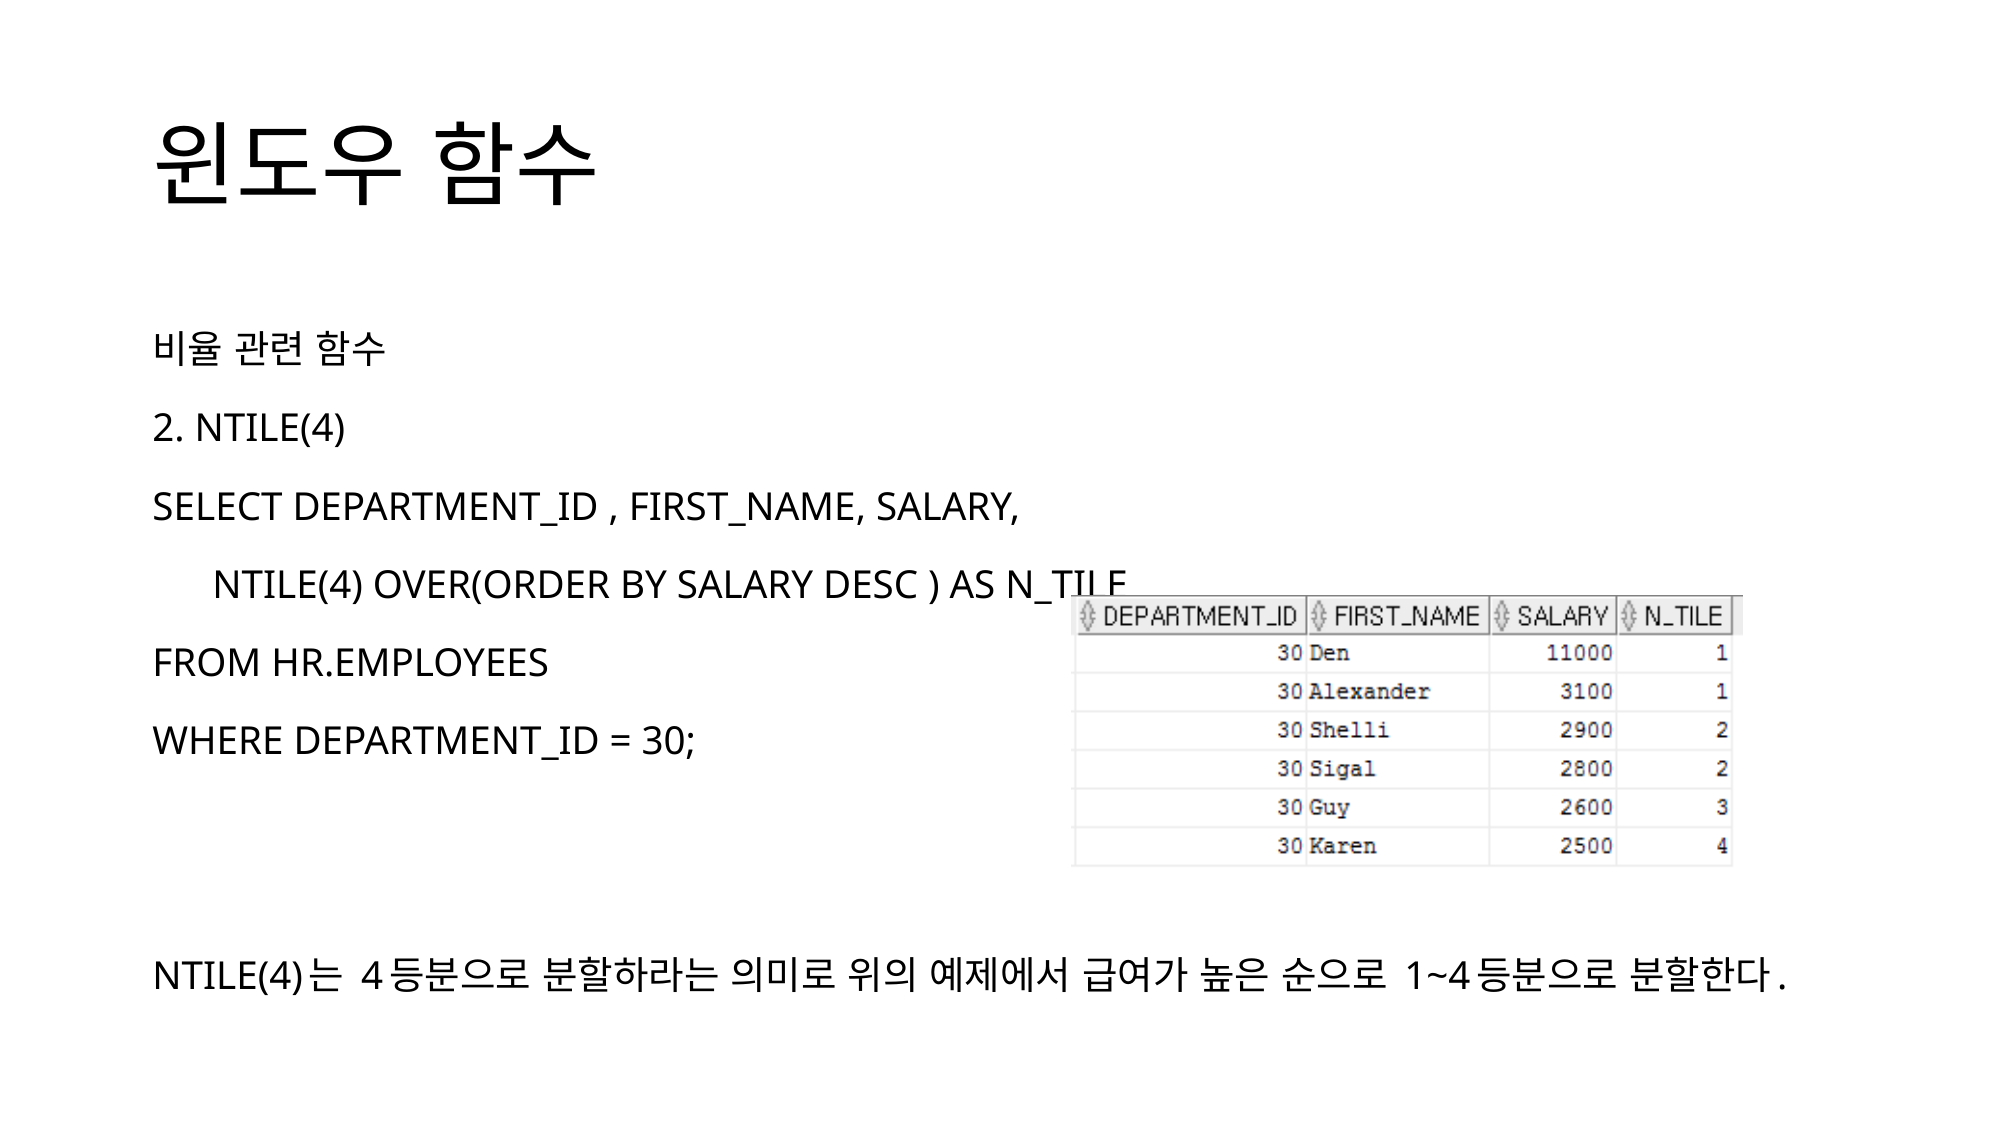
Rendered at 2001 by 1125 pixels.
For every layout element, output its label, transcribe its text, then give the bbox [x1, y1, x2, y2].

title 윈도우 함수 [137, 59, 1863, 278]
list 비율 관련 함수 2. NTILE(4) SELECT DEPARTMENT_ID , FIRST_NAME, SALARY, NTILE(4) OVER(ORDER BY SALARY DESC ) AS N_TILE FROM HR.EMPLOYEES WHERE DEPARTMENT_ID = 30; NTILE(4)는 4등분으로 분할하라는 의미로 위의 예제에서 급여가 높은 순으로 1~4등분으로 분할한다. [137, 299, 1863, 1014]
picture [1071, 595, 1743, 873]
